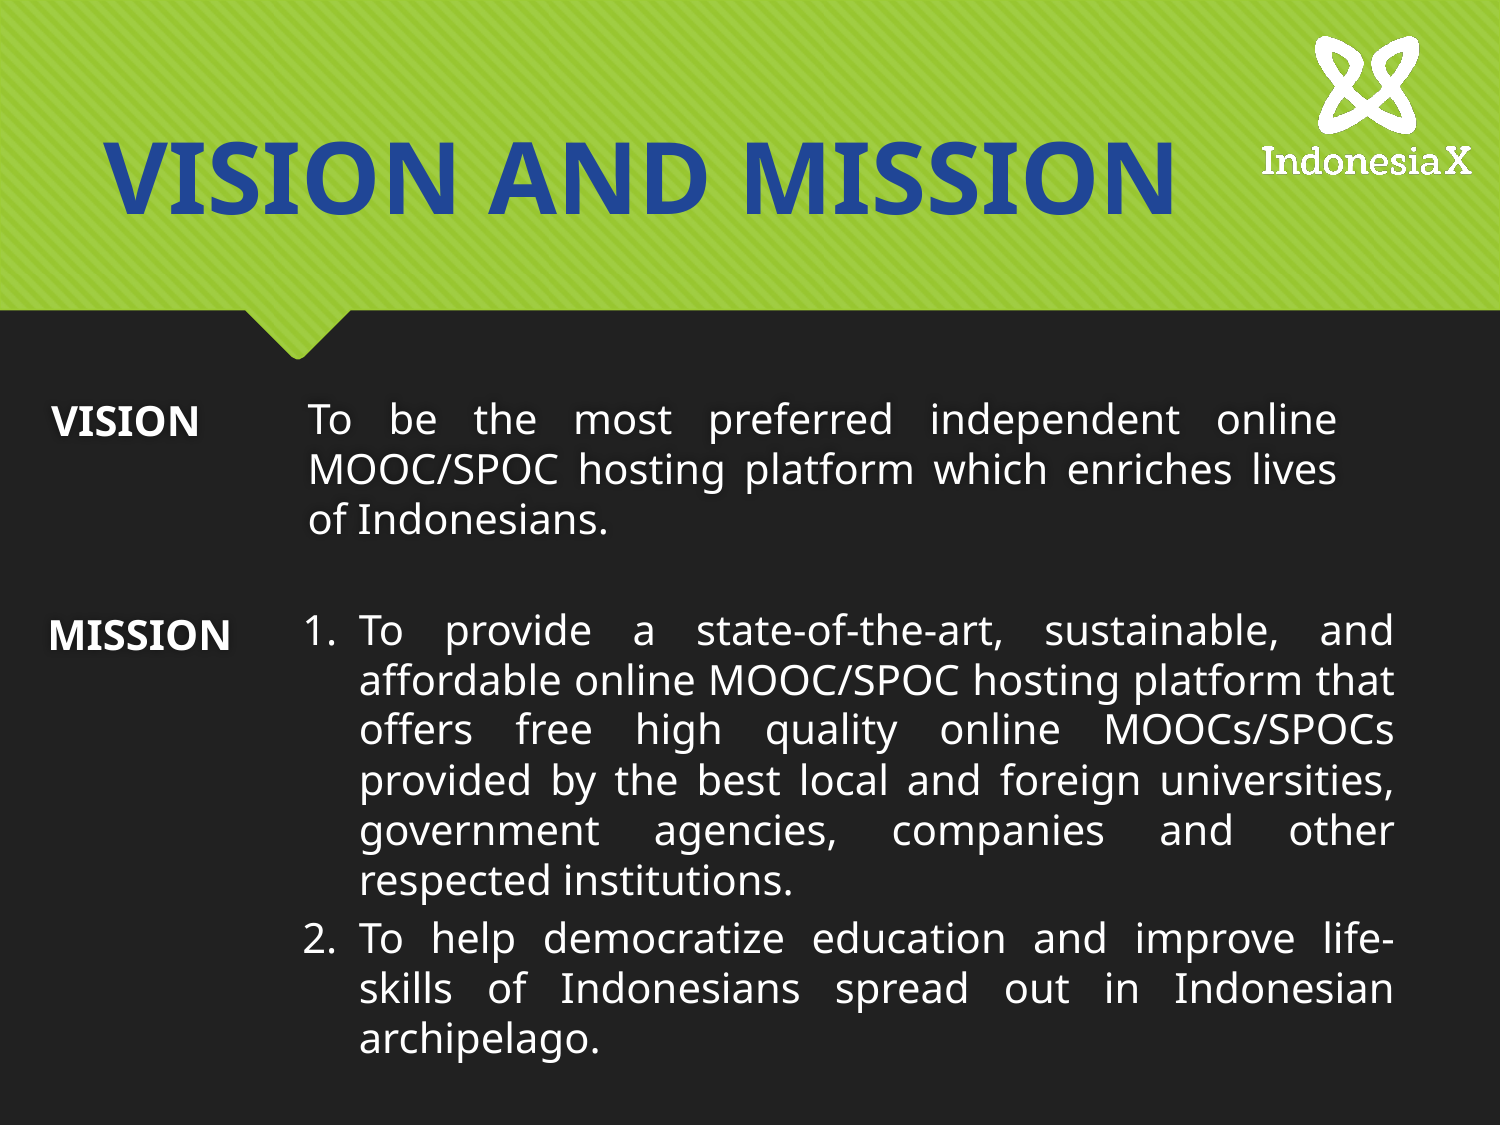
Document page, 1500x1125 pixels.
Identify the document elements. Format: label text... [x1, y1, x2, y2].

text_box MISSION [32, 575, 254, 755]
text_box To provide a state-of-the-art, sustainable, and affordable online MOOC/SPOC hosting platform that offers free high quality online MOOCs/SPOCs provided by the best local and foreign universities, government agencies, companies and other respected institutions. To help democratize education and improve life-skills of Indonesians spread out in Indonesian archipelago. [287, 537, 1411, 941]
text_box VISION [36, 361, 235, 541]
text_box VISION AND MISSION [88, 56, 1414, 293]
picture [1262, 36, 1473, 175]
list To be the most preferred independent online MOOC/SPOC hosting platform which enriches lives of Indonesians. [292, 373, 1353, 537]
